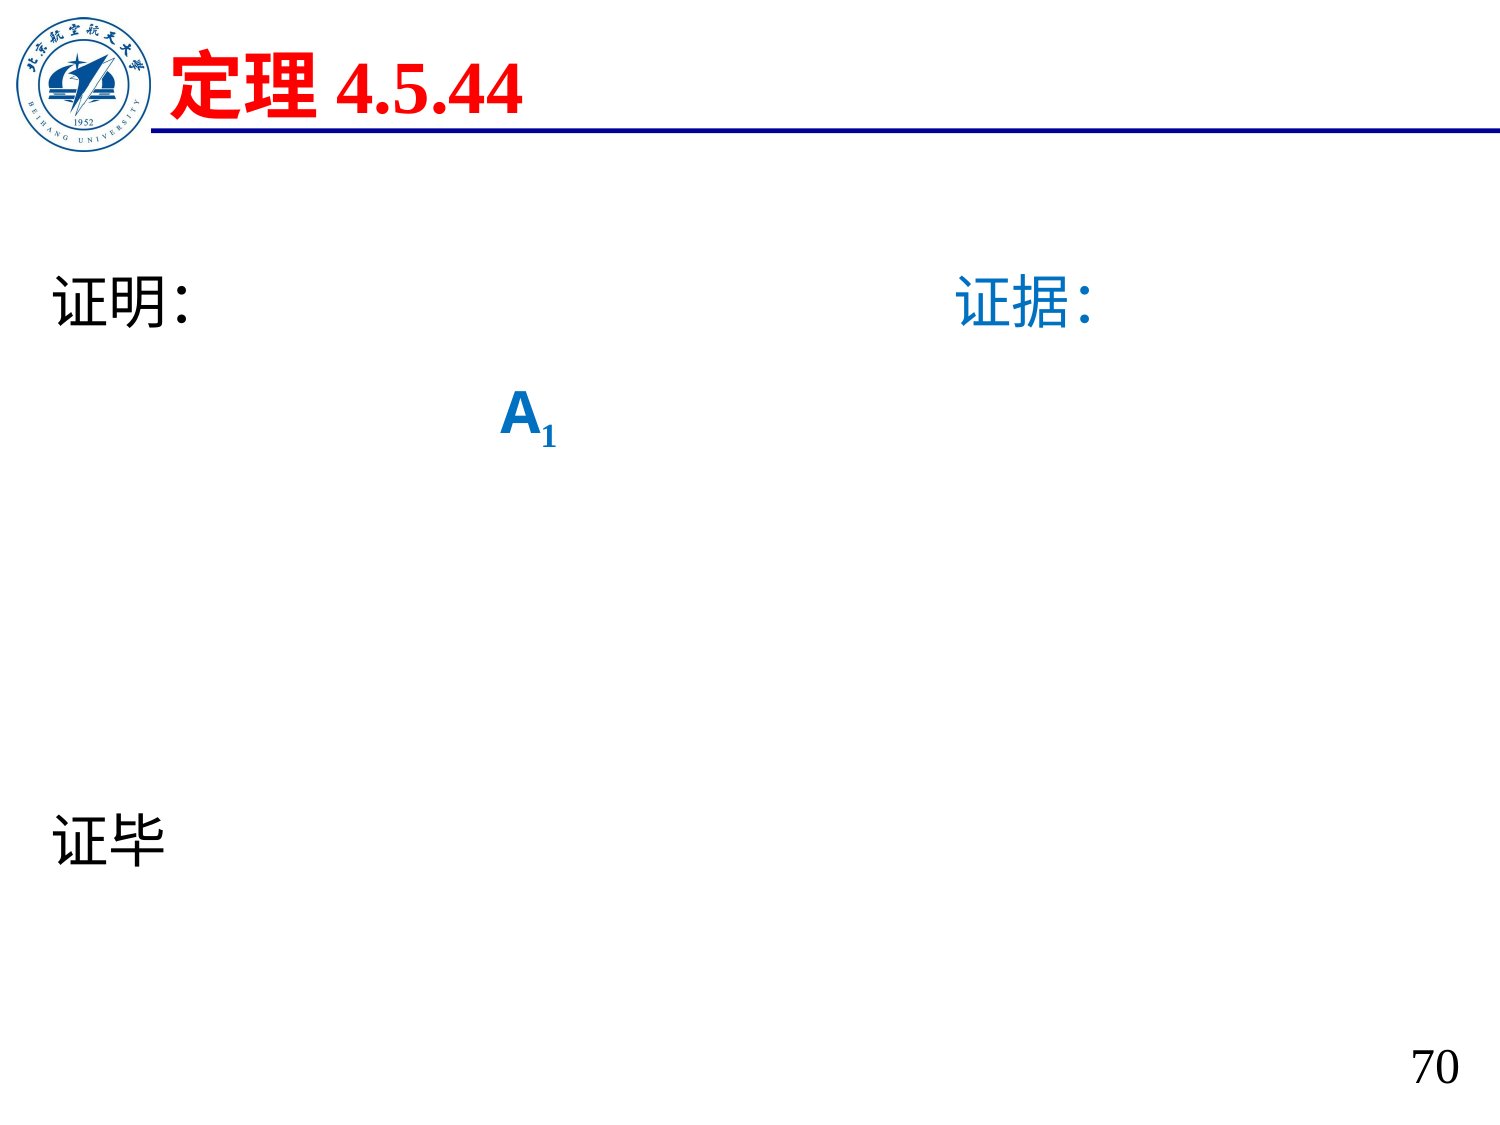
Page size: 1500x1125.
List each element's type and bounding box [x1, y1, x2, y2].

picture [16, 17, 151, 152]
